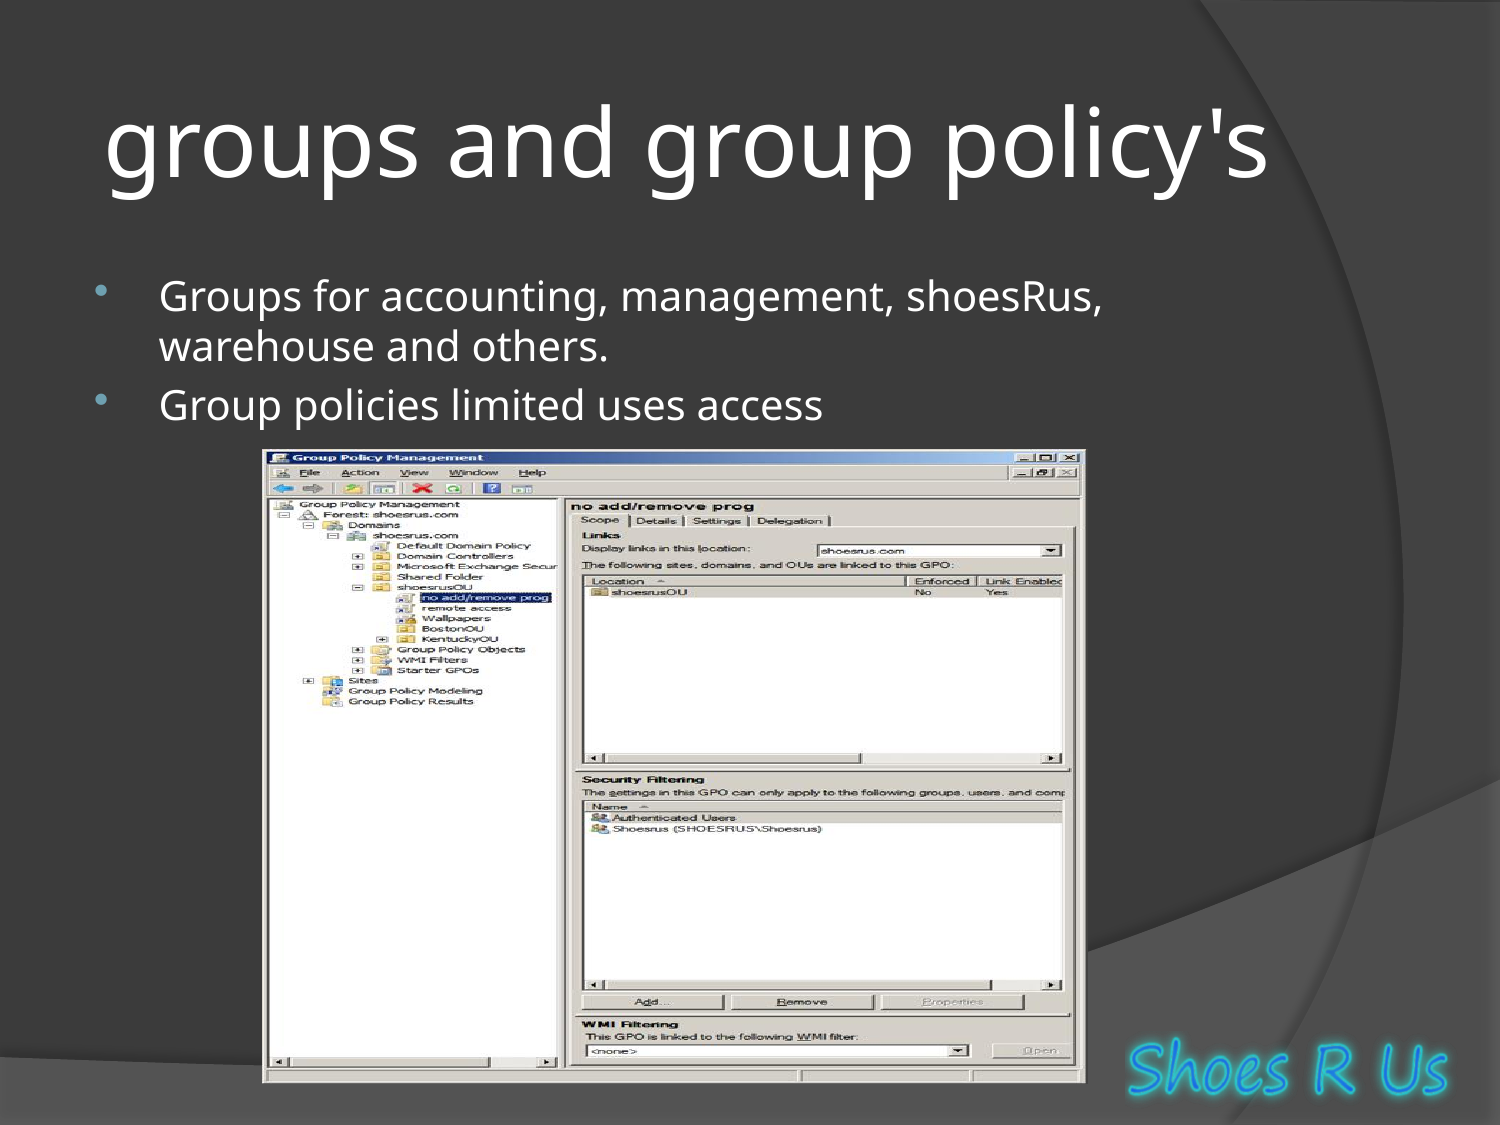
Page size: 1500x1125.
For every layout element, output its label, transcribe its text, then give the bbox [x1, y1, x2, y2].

title groups and group policy's [75, 45, 1300, 233]
list Groups for accounting, management, shoesRus, warehouse and others. Group policies limited uses access [75, 262, 1300, 1005]
picture [1124, 1031, 1463, 1120]
picture [262, 449, 1088, 1084]
